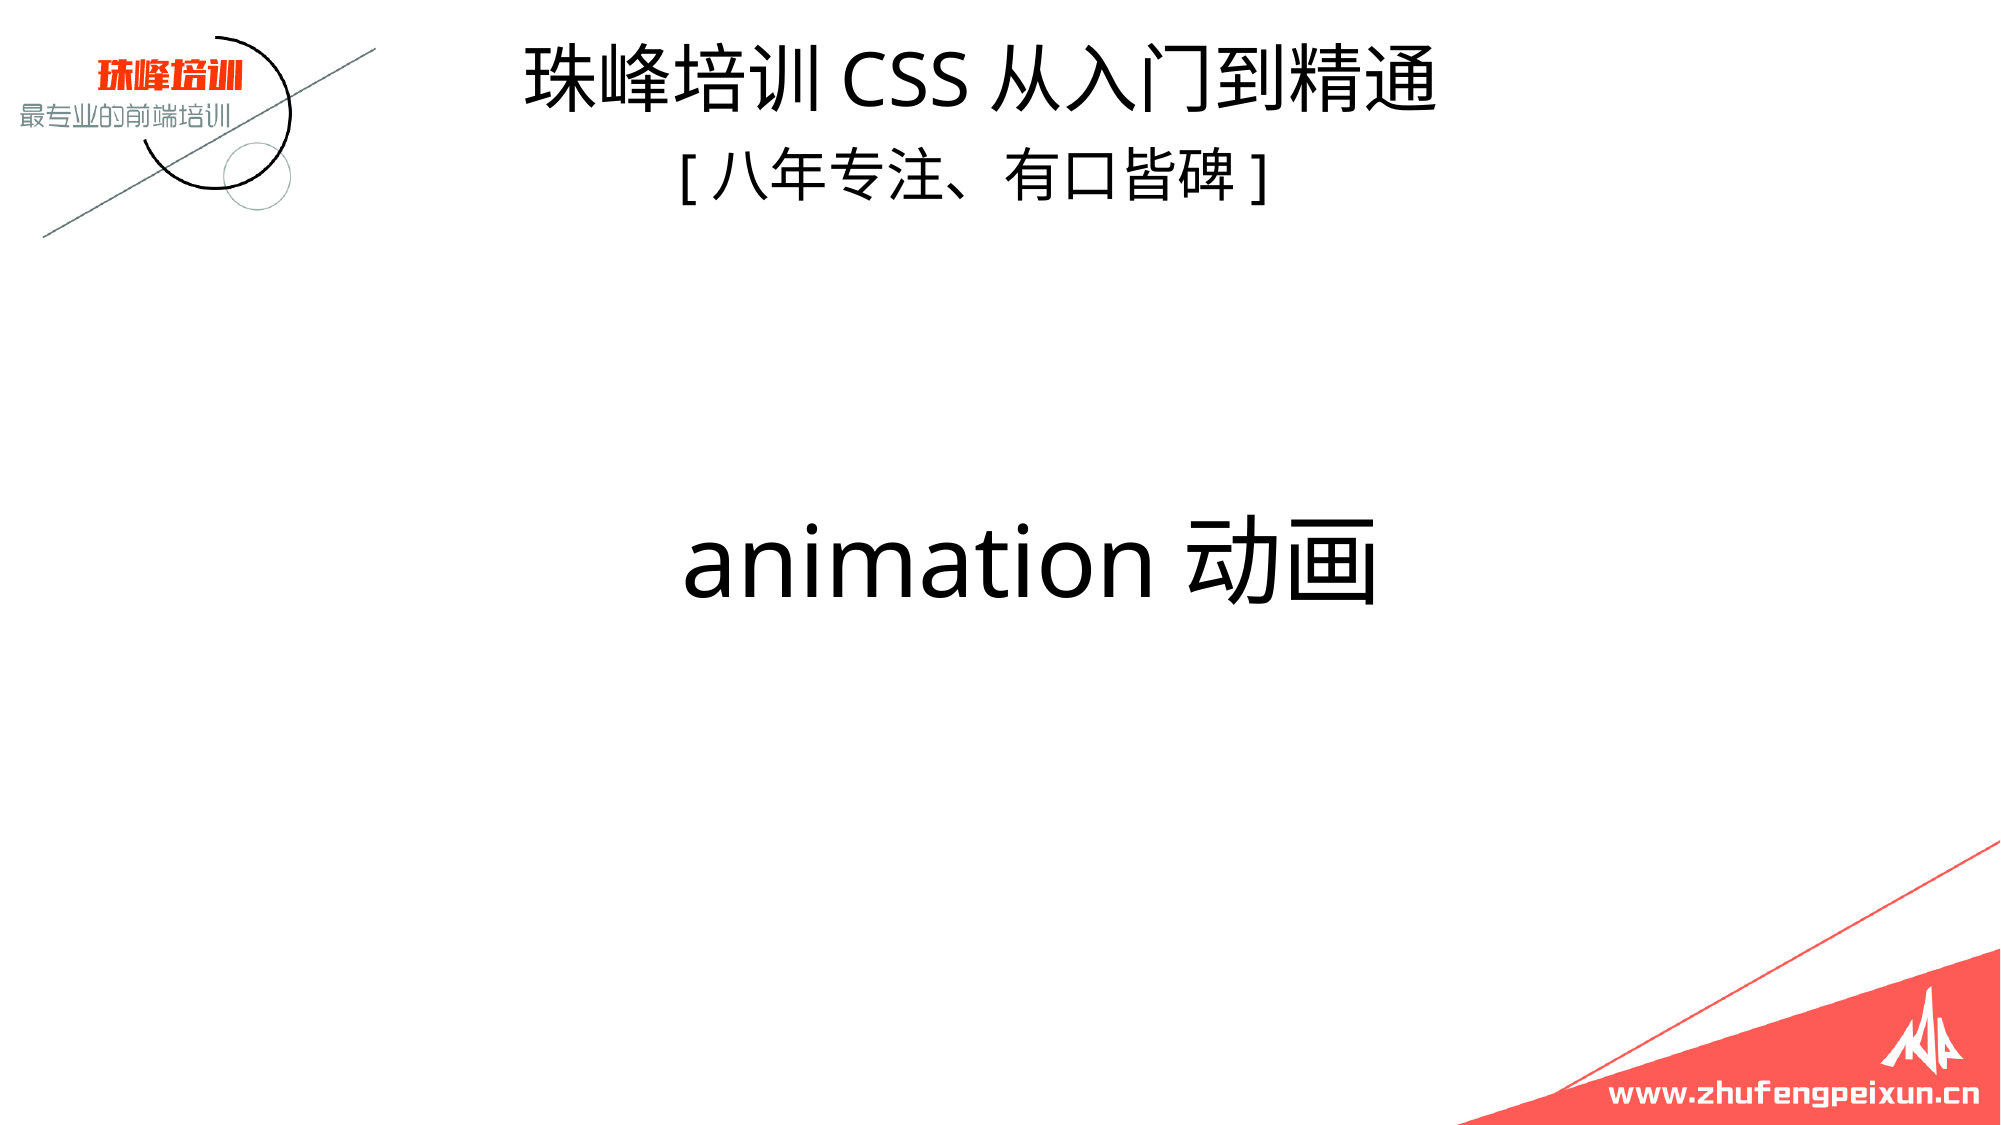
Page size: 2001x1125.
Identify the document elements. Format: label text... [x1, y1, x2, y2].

picture [18, 36, 376, 238]
picture [1437, 796, 2001, 1125]
text_box 珠峰培训CSS从入门到精通 [八年专注、有口皆碑] [507, 23, 1737, 264]
title animation动画 [208, 288, 1857, 658]
